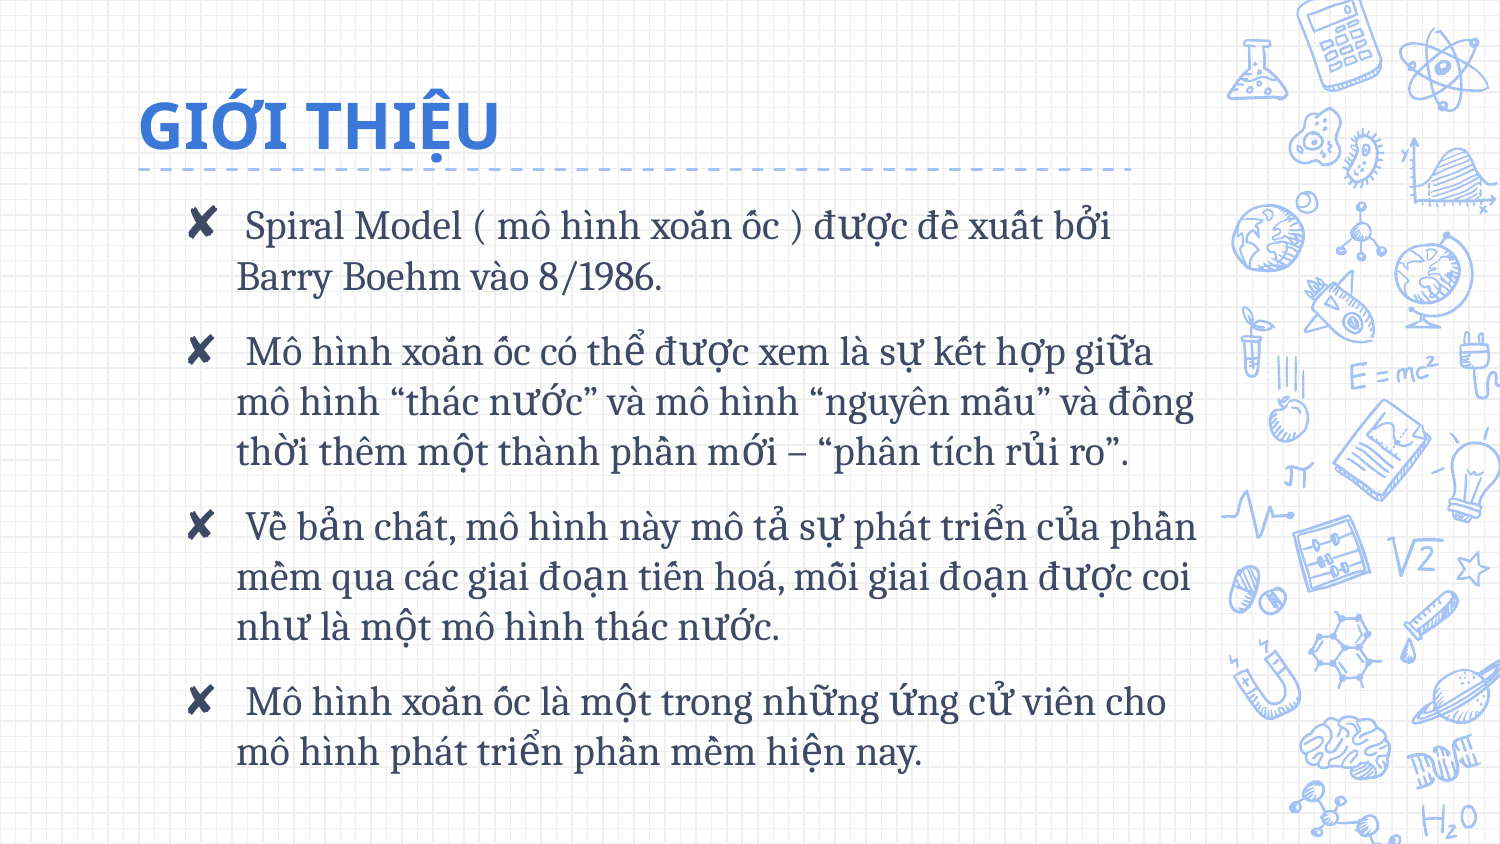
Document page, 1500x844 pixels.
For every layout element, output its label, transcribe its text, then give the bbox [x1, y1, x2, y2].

title GIỚI THIỆU [122, 36, 1130, 178]
list Spiral Model ( mô hình xoắn ốc ) được đề xuất bởi Barry Boehm vào 8/1986. Mô hình xoắn ốc có thể được xem là sự kết hợp giữa mô hình “thác nước” và mô hình “nguyên mẫu” và đồng thời thêm một thành phần mới – “phân tích rủi ro”. Về bản chất, mô hình này mô tả sự phát triển của phần mềm qua các giai đoạn tiến hoá, mỗi giai đoạn được coi như là một mô hình thác nước. Mô hình xoắn ốc là một trong những ứng cử viên cho mô hình phát triển phần mềm hiện nay. [150, 178, 1217, 778]
